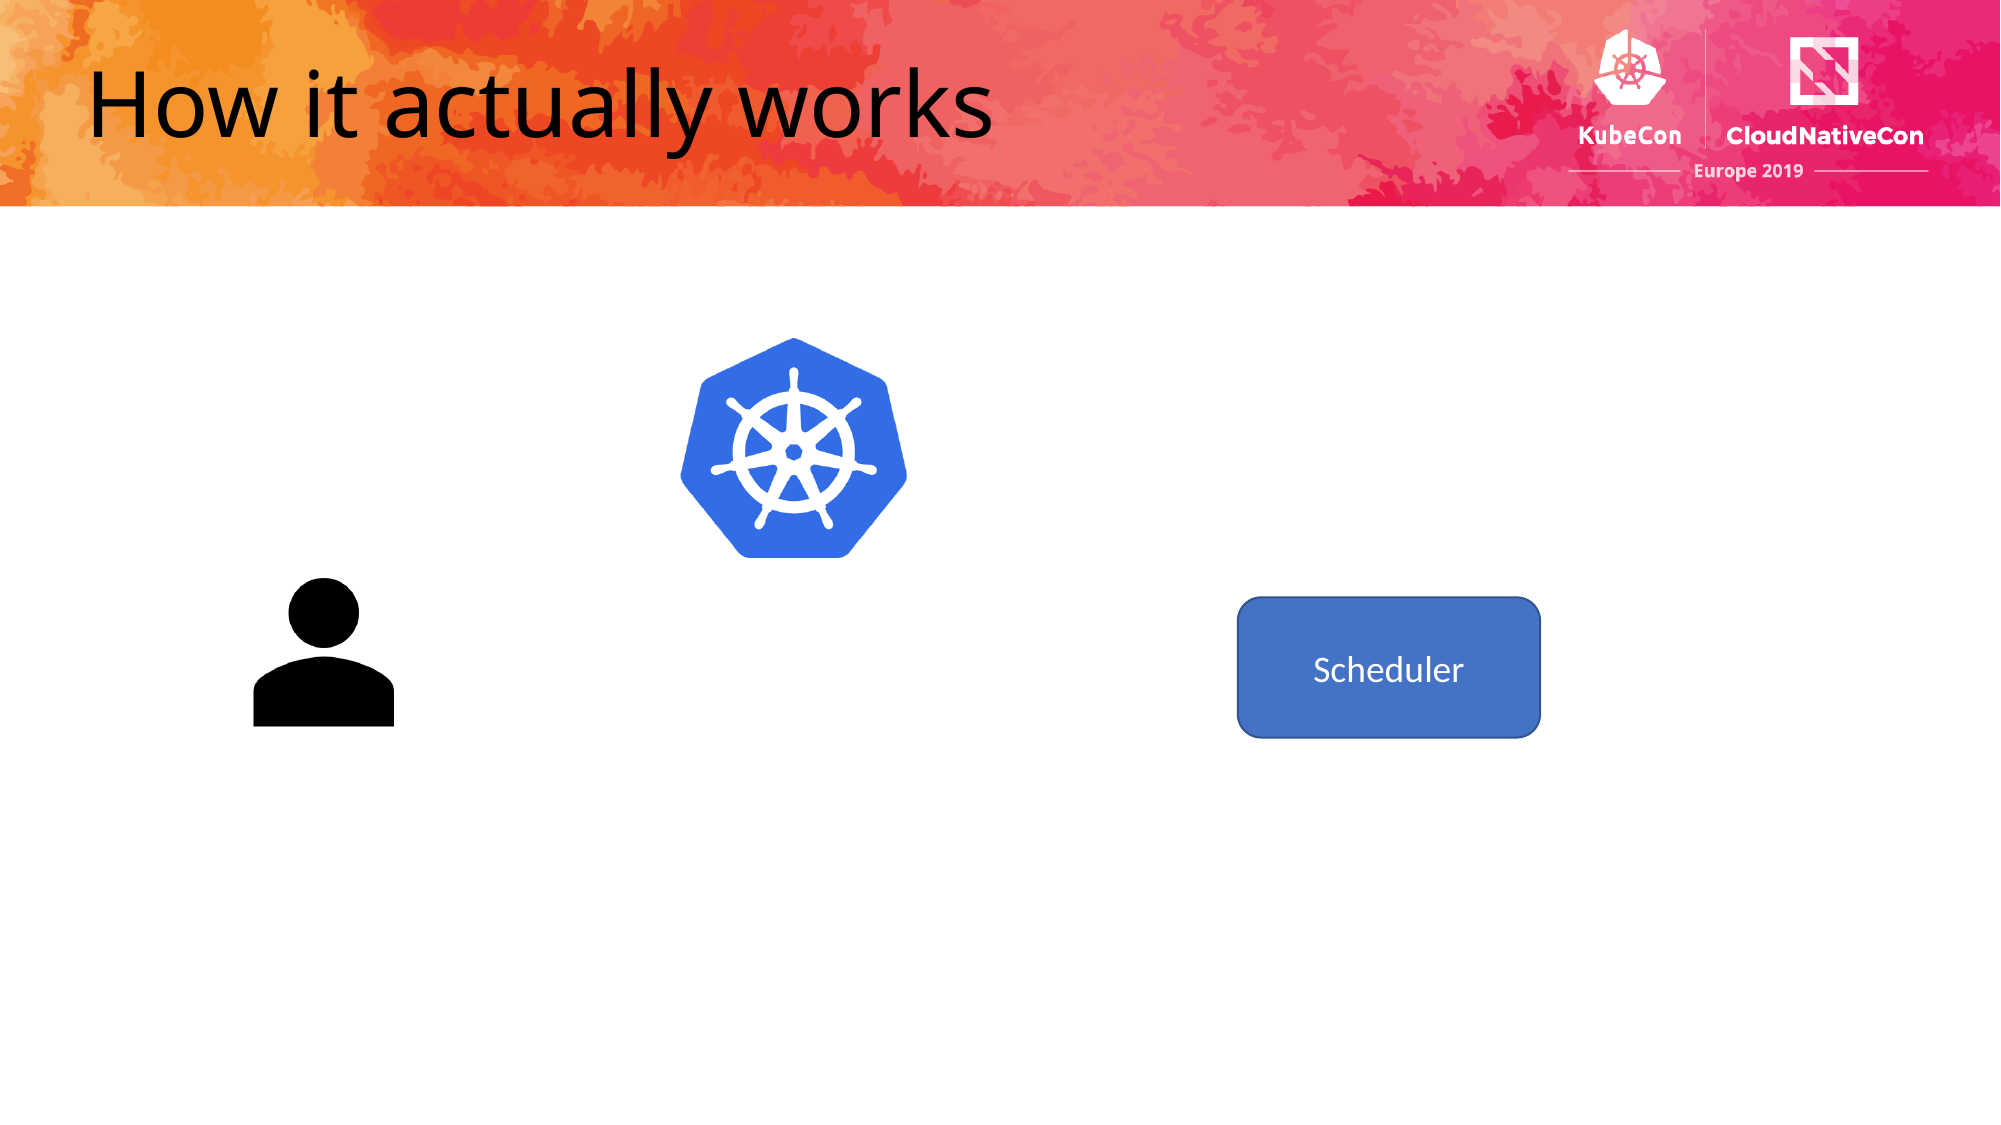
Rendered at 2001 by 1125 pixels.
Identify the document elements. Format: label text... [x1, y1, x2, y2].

title How it actually works [70, 0, 1796, 217]
text_box Scheduler [1236, 596, 1542, 739]
picture [0, 0, 2000, 1125]
